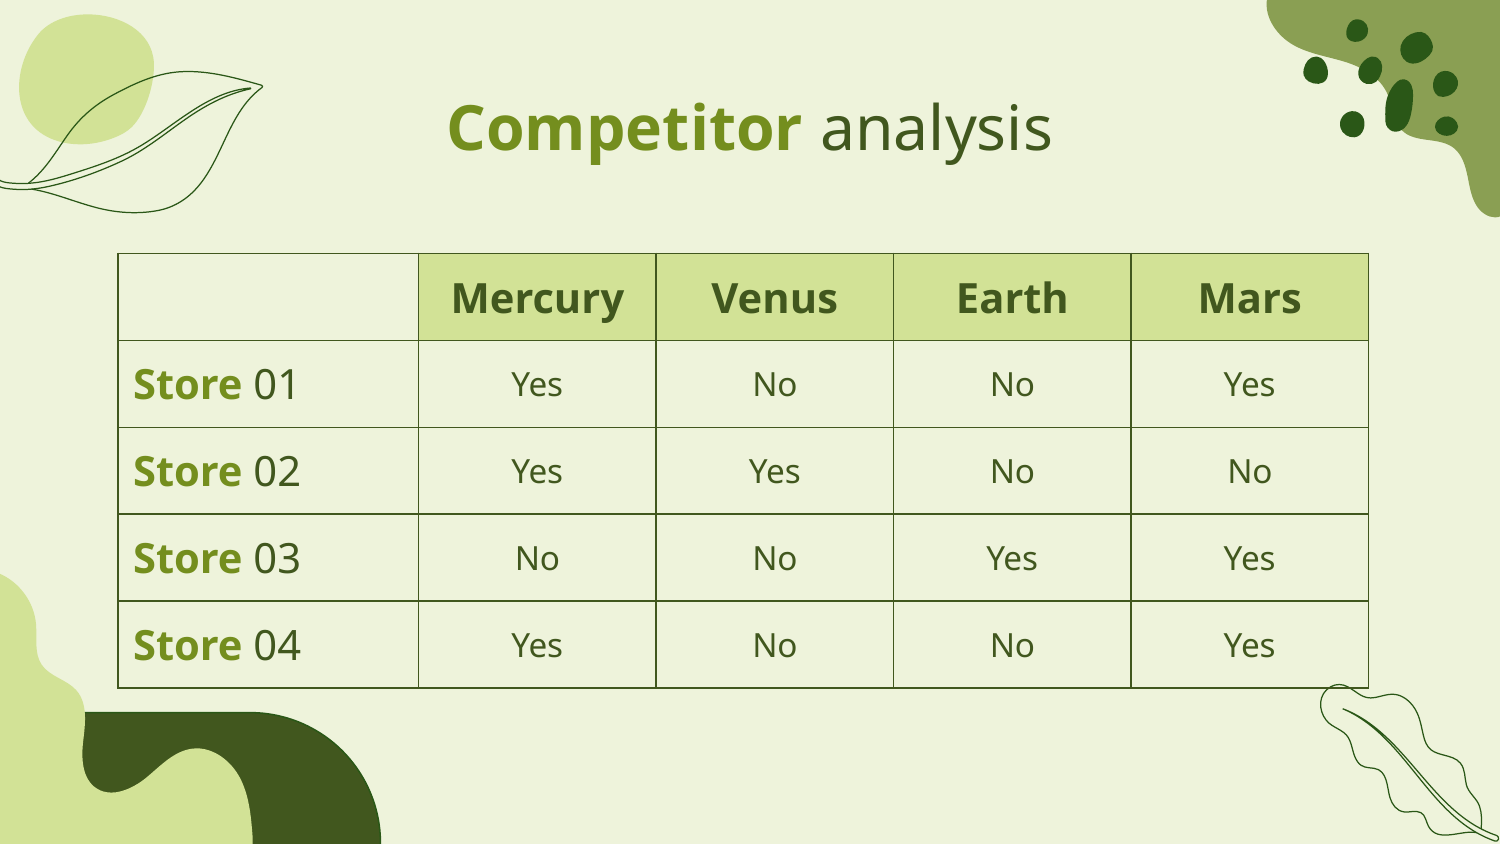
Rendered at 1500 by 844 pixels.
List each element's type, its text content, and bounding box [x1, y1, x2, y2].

table_header Mercury [419, 254, 655, 340]
table_cell Yes [1132, 515, 1368, 600]
table_cell Yes [1132, 602, 1368, 687]
table_cell Yes [419, 602, 655, 687]
table_cell No [894, 428, 1130, 513]
table_cell Store 03 [119, 515, 418, 600]
table_cell Yes [419, 341, 655, 427]
table_cell Yes [894, 515, 1130, 600]
table_cell No [419, 515, 655, 600]
table_cell No [894, 341, 1130, 427]
table_header Mars [1132, 254, 1368, 340]
table_cell No [1132, 428, 1368, 513]
table_cell No [657, 602, 893, 687]
table_cell Store 01 [119, 341, 418, 427]
table_cell Yes [419, 428, 655, 513]
table_cell Store 04 [119, 602, 418, 687]
table_header Earth [894, 254, 1130, 340]
title Competitor analysis [118, 72, 1382, 167]
table_cell No [657, 341, 893, 427]
table_cell Store 02 [119, 428, 418, 513]
table_header Venus [657, 254, 893, 340]
table_cell Yes [657, 428, 893, 513]
table_cell Yes [1132, 341, 1368, 427]
table_cell No [657, 515, 893, 600]
table_header [119, 254, 418, 340]
table_cell No [894, 602, 1130, 687]
